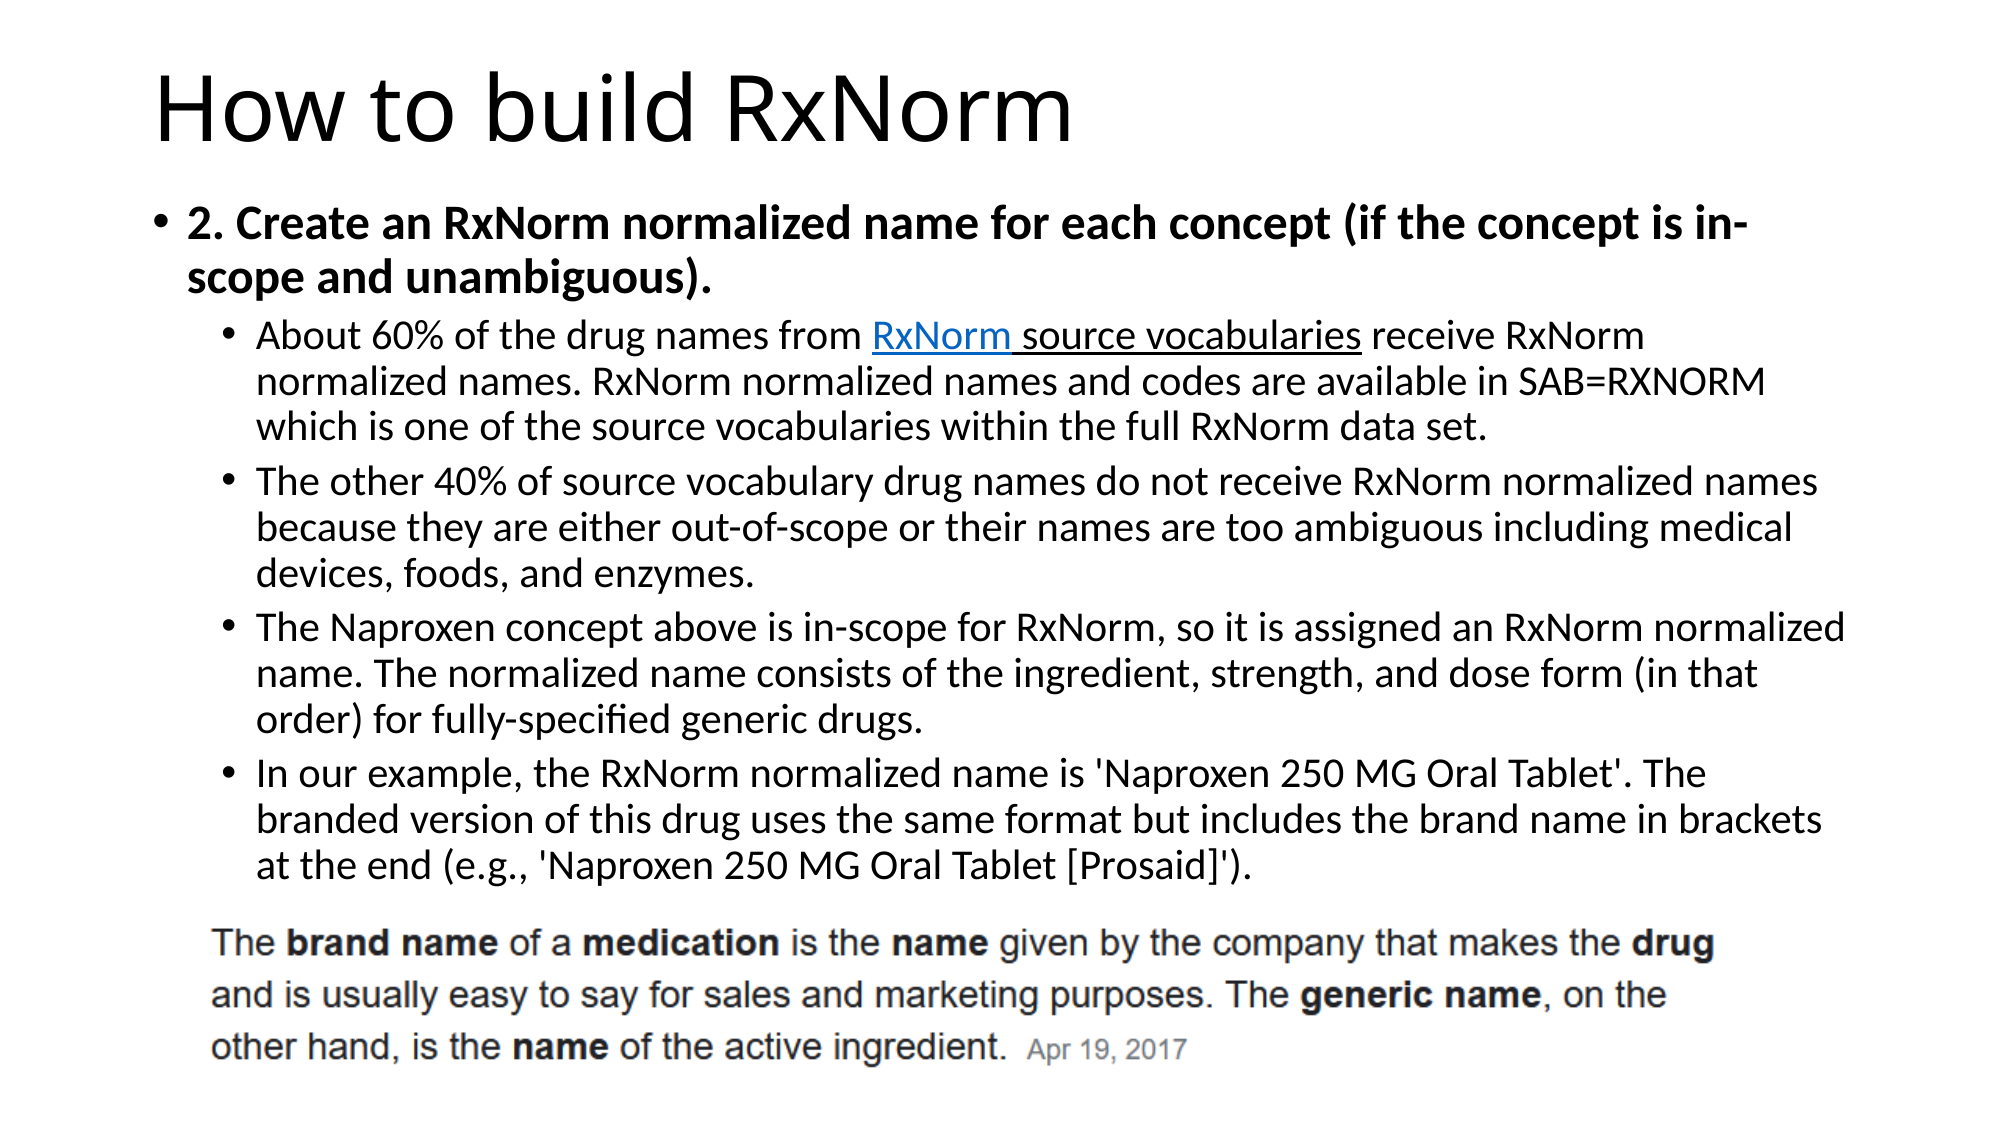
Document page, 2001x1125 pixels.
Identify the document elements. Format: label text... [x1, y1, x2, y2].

title How to build RxNorm [137, 3, 1863, 189]
picture [169, 899, 1745, 1091]
list 2. Create an RxNorm normalized name for each concept (if the concept is in-scope and unambiguous). About 60% of the drug names from RxNorm source vocabularies receive RxNorm normalized names. RxNorm normalized names and codes are available in SAB=RXNORM which is one of the source vocabularies within the full RxNorm data set. The other 40% of source vocabulary drug names do not receive RxNorm normalized names because they are either out-of-scope or their names are too ambiguous including medical devices, foods, and enzymes. The Naproxen concept above is in-scope for RxNorm, so it is assigned an RxNorm normalized name. The normalized name consists of the ingredient, strength, and dose form (in that order) for fully-specified generic drugs. In our example, the RxNorm normalized name is 'Naproxen 250 MG Oral Tablet'. The branded version of this drug uses the same format but includes the brand name in brackets at the end (e.g., 'Naproxen 250 MG Oral Tablet [Prosaid]'). [137, 189, 1863, 904]
